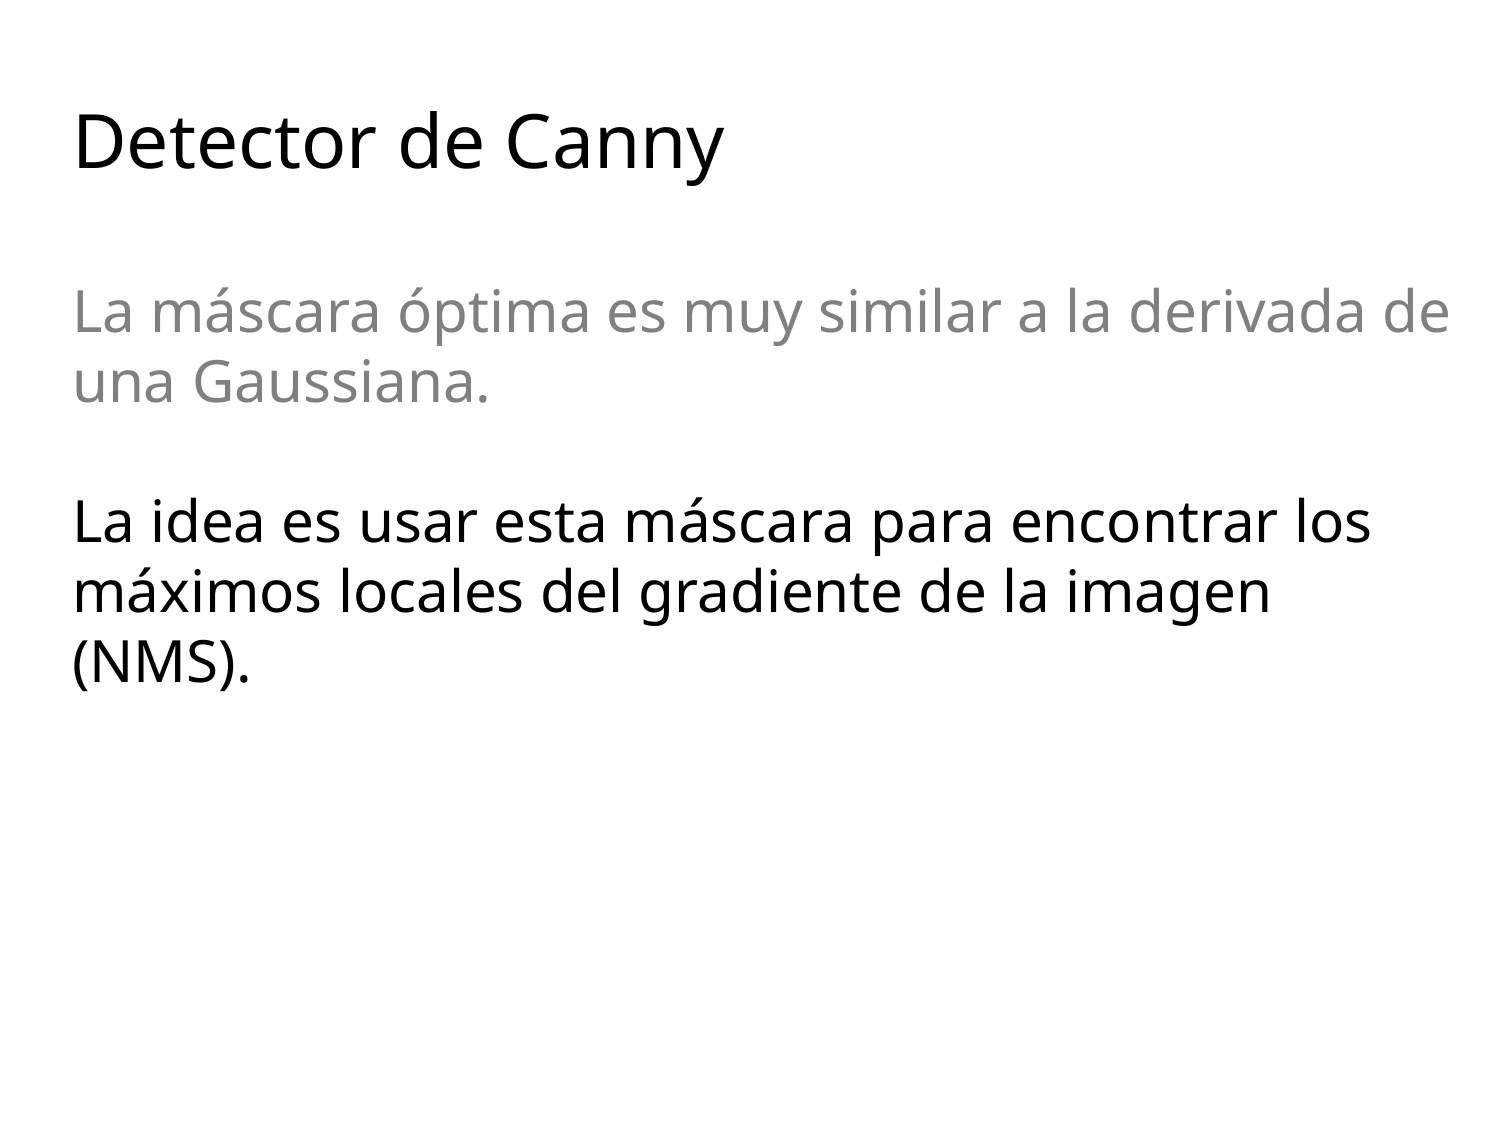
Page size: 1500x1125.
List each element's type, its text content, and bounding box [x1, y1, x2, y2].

text_box Detector de Canny La máscara óptima es muy similar a la derivada de una Gaussiana. La idea es usar esta máscara para encontrar los máximos locales del gradiente de la imagen (NMS). [57, 86, 1480, 842]
